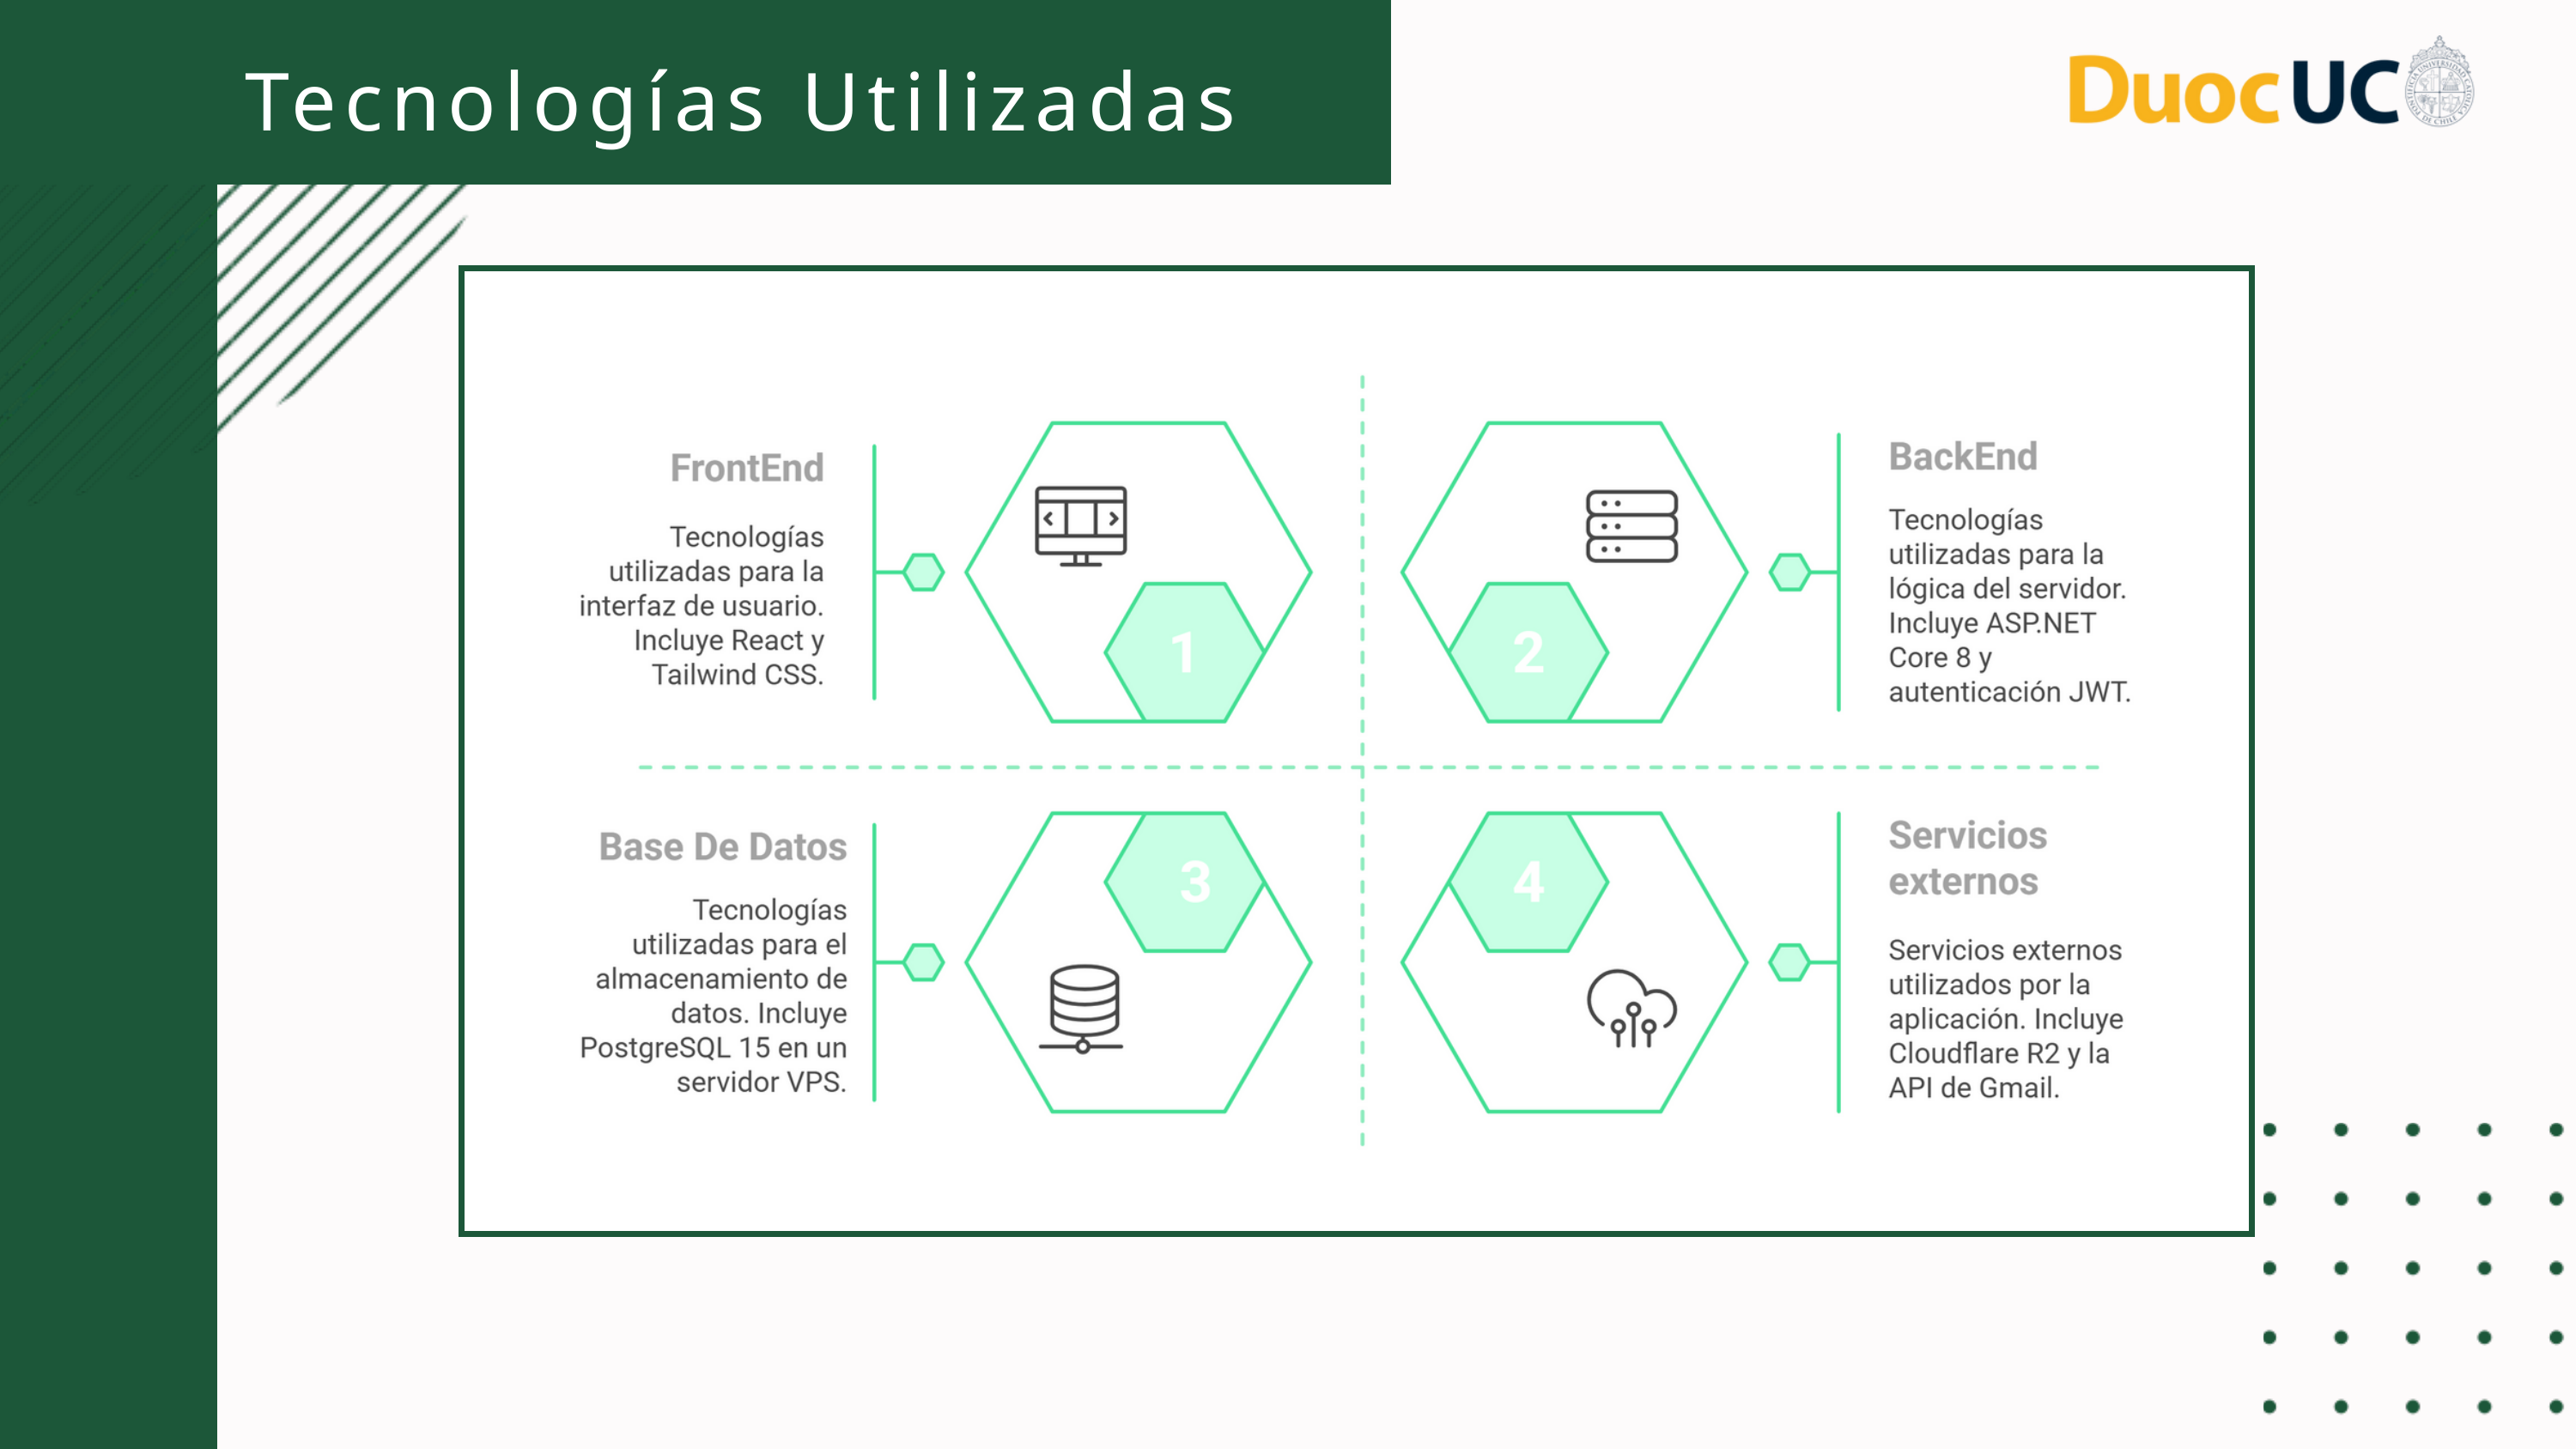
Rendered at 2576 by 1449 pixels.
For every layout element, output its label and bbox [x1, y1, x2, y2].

text_box [2263, 1123, 2576, 1449]
text_box [0, 195, 218, 1449]
text_box [0, 0, 1392, 185]
text_box [224, 195, 575, 514]
text_box [461, 268, 2252, 1234]
text_box [2064, 30, 2480, 133]
